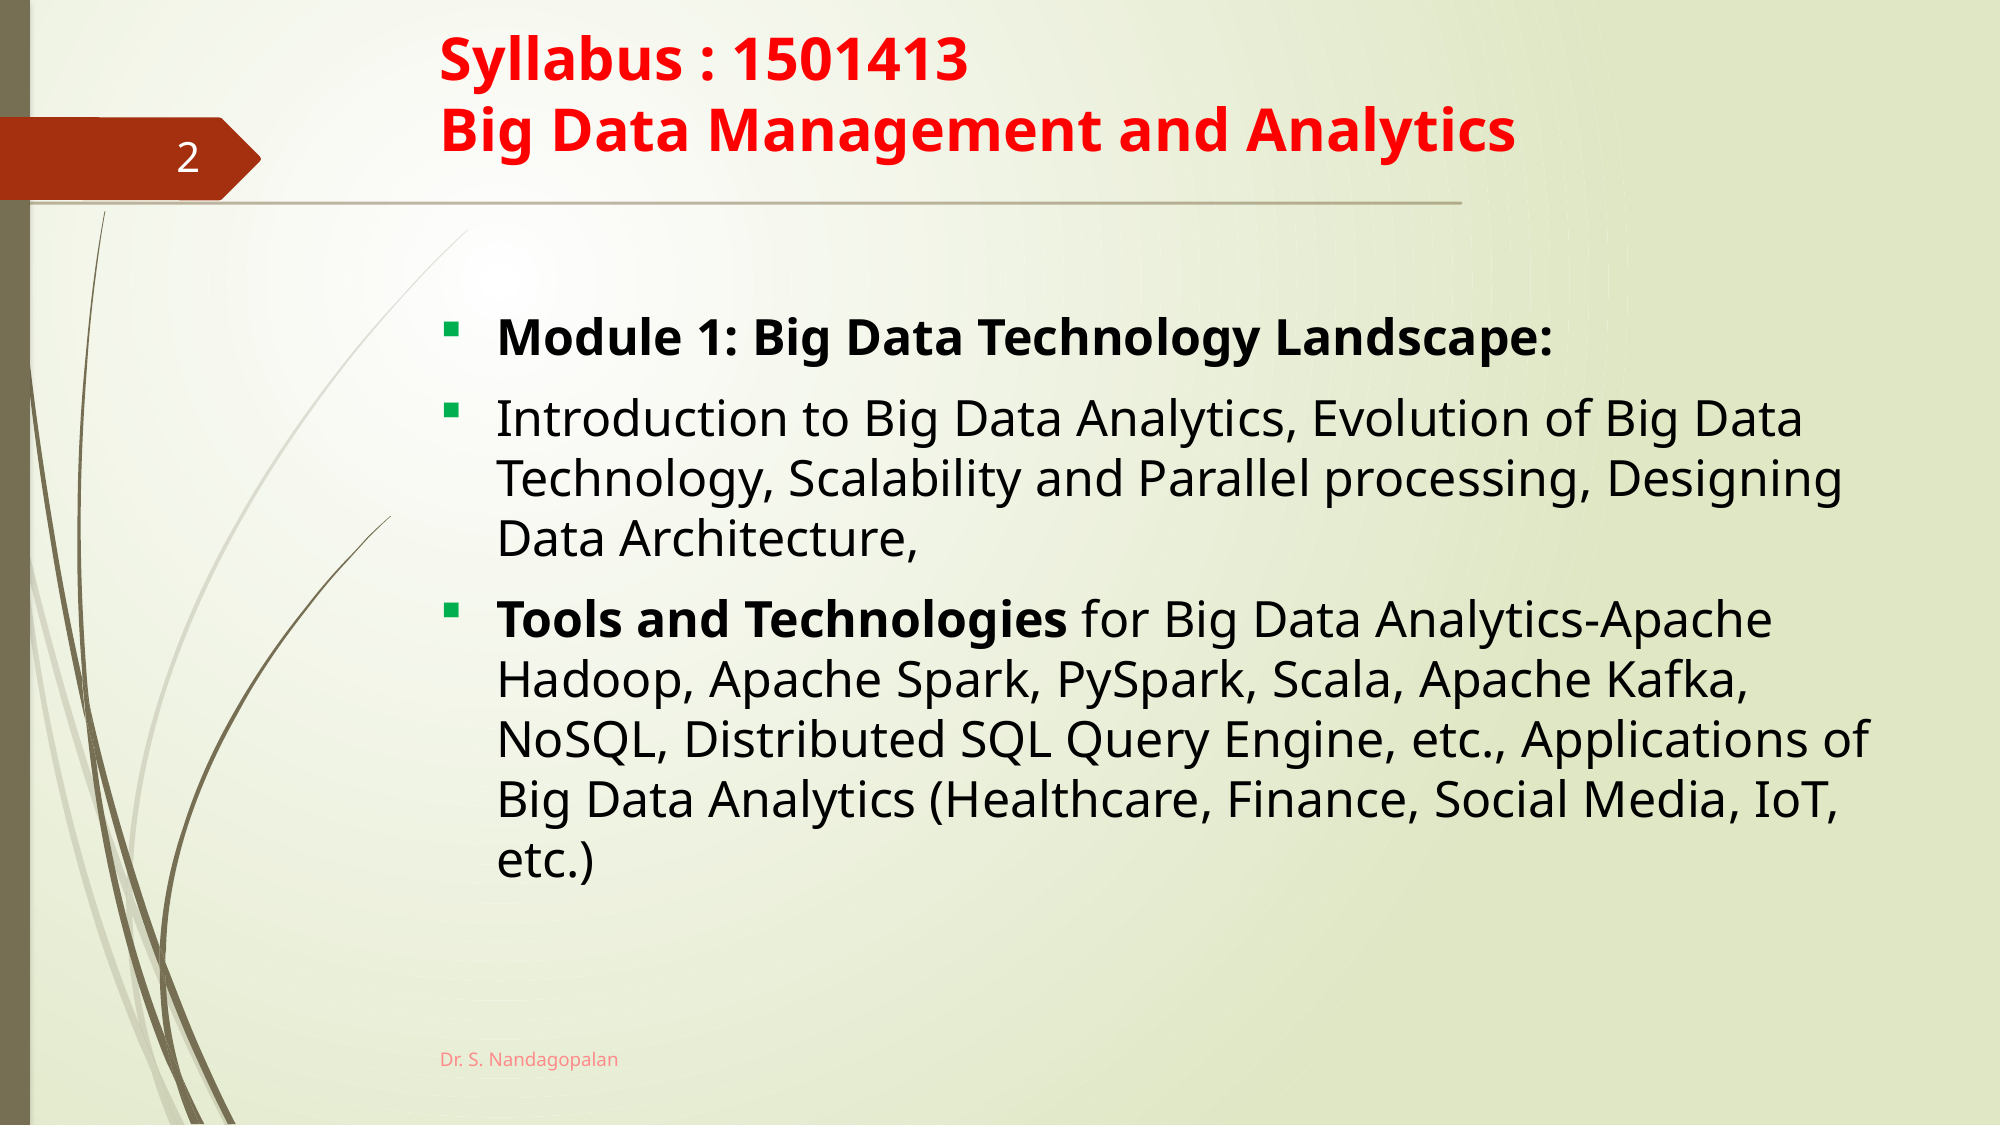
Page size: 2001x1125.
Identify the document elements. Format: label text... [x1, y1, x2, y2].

title Syllabus : 1501413 Big Data Management and Analytics [424, 13, 1887, 172]
footer Dr. S. Nandagopalan [424, 1029, 1675, 1090]
list Module 1: Big Data Technology Landscape: Introduction to Big Data Analytics, Evolution of Big Data Technology, Scalability and Parallel processing, Designing Data Architecture, Tools and Technologies for Big Data Analytics-Apache Hadoop, Apache Spark, PySpark, Scala, Apache Kafka, NoSQL, Distributed SQL Query Engine, etc., Applications of Big Data Analytics (Healthcare, Finance, Social Media, IoT, etc.) [424, 297, 1888, 1013]
slide_number 2 [87, 129, 216, 190]
